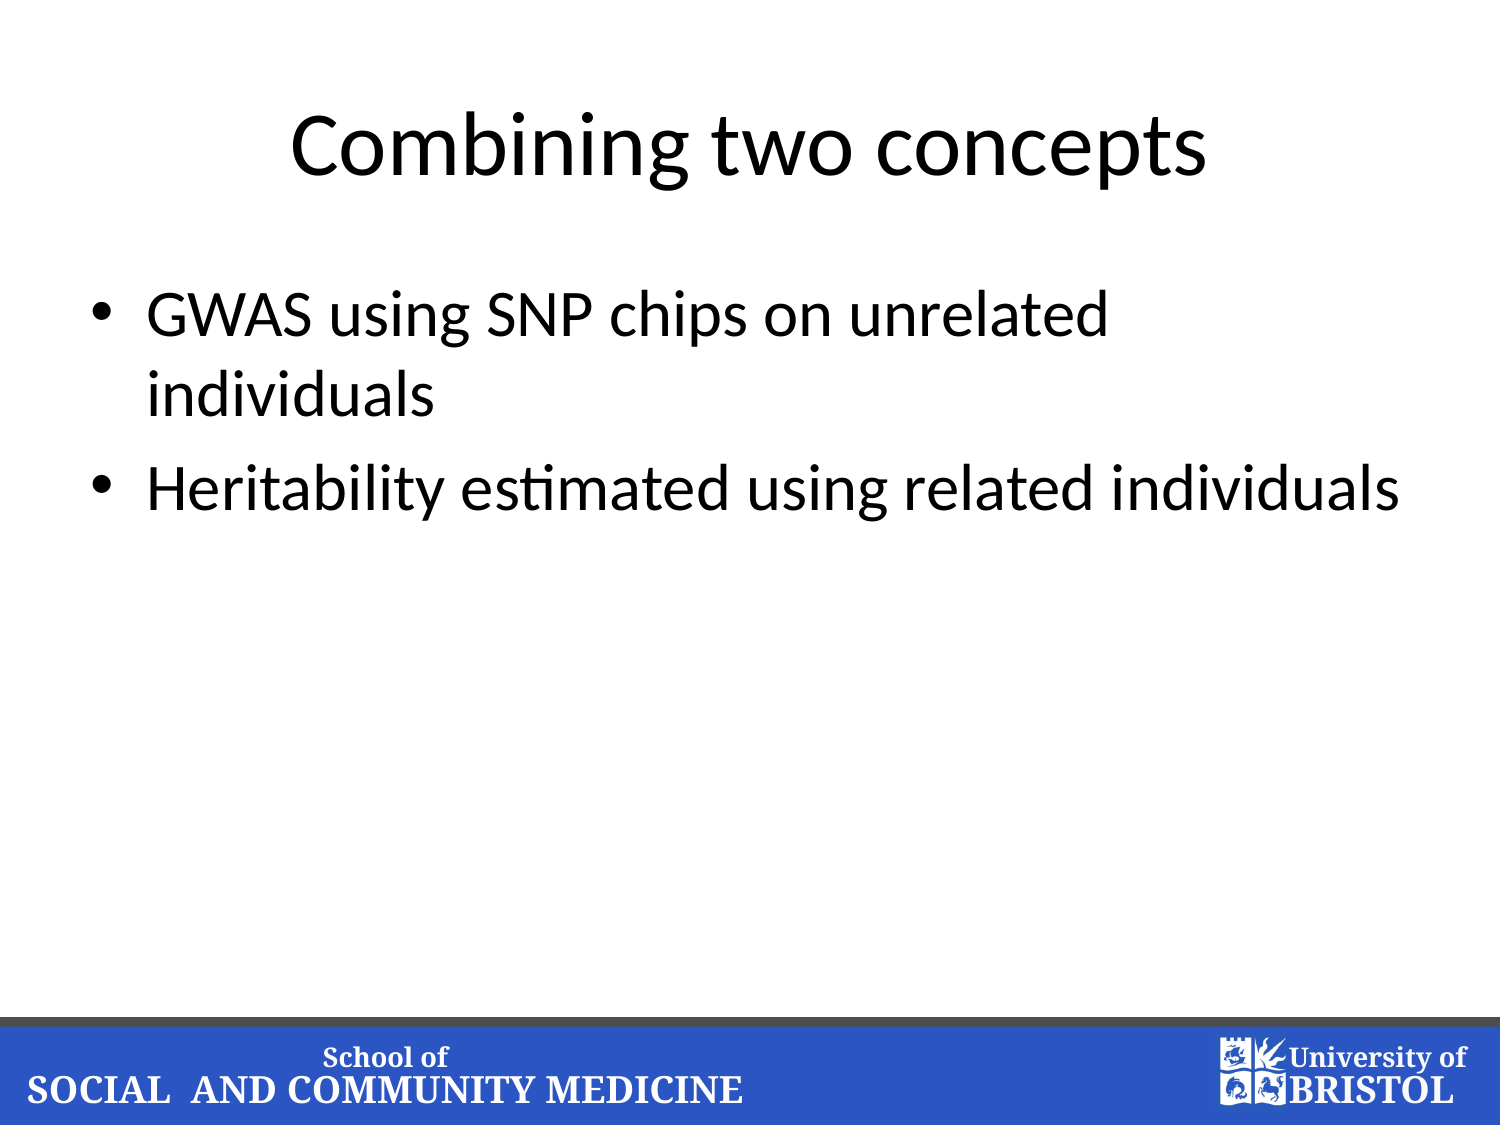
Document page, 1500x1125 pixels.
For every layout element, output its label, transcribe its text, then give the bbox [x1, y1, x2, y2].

picture [1214, 1031, 1288, 1113]
list GWAS using SNP chips on unrelated individuals Heritability estimated using related individuals [75, 262, 1425, 1005]
title Combining two concepts [75, 45, 1425, 233]
